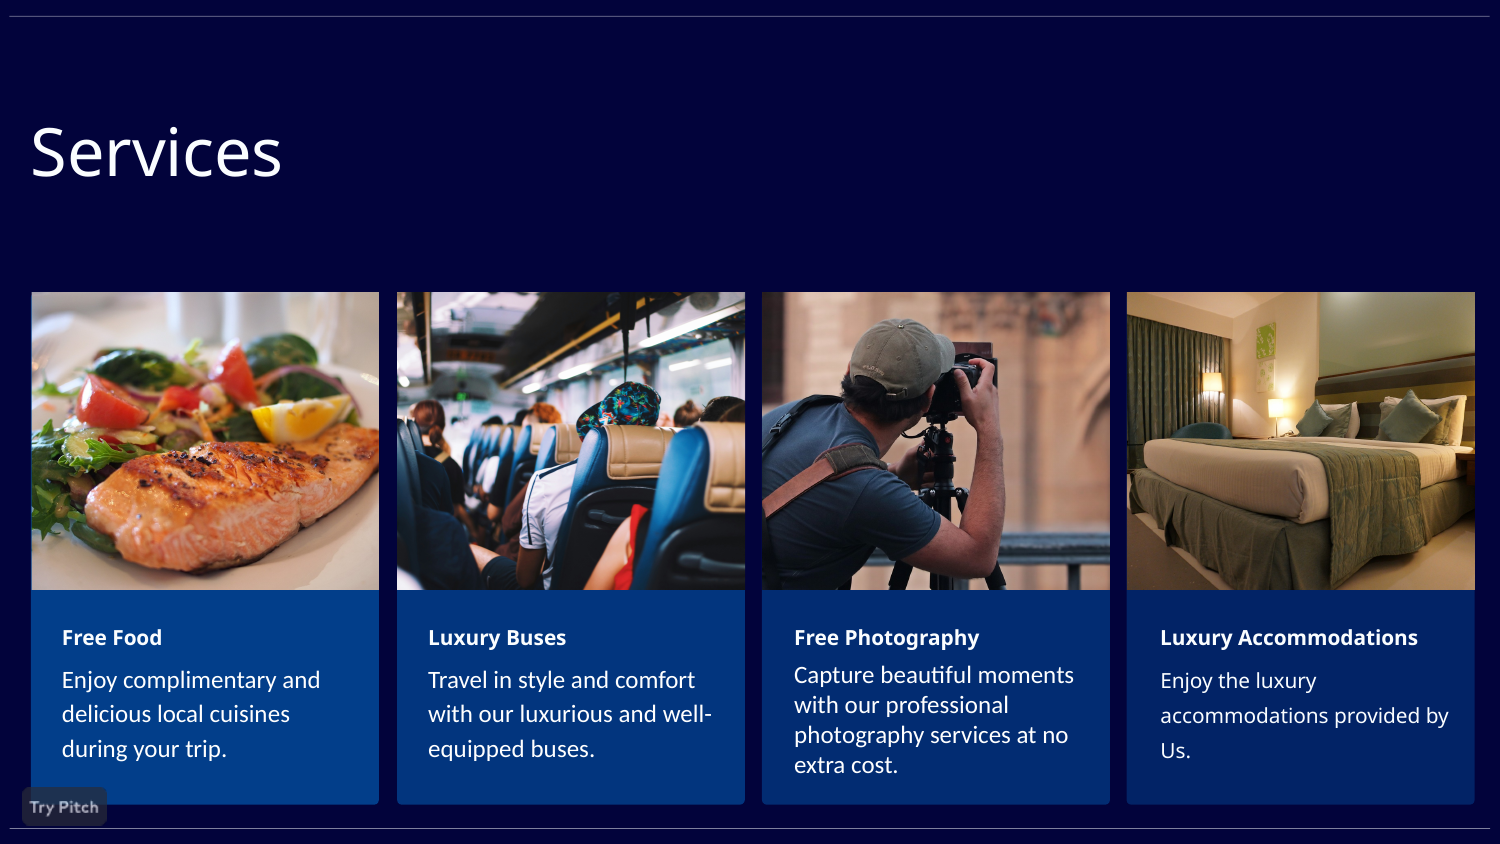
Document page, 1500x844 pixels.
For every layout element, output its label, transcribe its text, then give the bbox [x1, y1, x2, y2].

text_box Enjoy the luxury accommodations provided by Us. [1160, 658, 1461, 728]
text_box [397, 590, 745, 805]
text_box Capture beautiful moments with our professional photography services at no extra cost. [794, 658, 1095, 728]
text_box [1126, 590, 1475, 805]
text_box Free Food [61, 615, 362, 650]
picture [1126, 292, 1475, 590]
text_box Travel in style and comfort with our luxurious and well-equipped buses. [428, 658, 729, 728]
picture [397, 292, 746, 590]
picture [31, 292, 379, 590]
text_box Enjoy complimentary and delicious local cuisines during your trip. [61, 658, 362, 728]
text_box [761, 590, 1110, 805]
text_box Luxury Accommodations [1160, 615, 1461, 650]
text_box [30, 297, 379, 805]
text_box Free Photography [794, 615, 1095, 650]
text_box Services [30, 117, 1500, 191]
picture [22, 787, 107, 826]
text_box Luxury Buses [428, 615, 728, 650]
picture [761, 292, 1110, 590]
